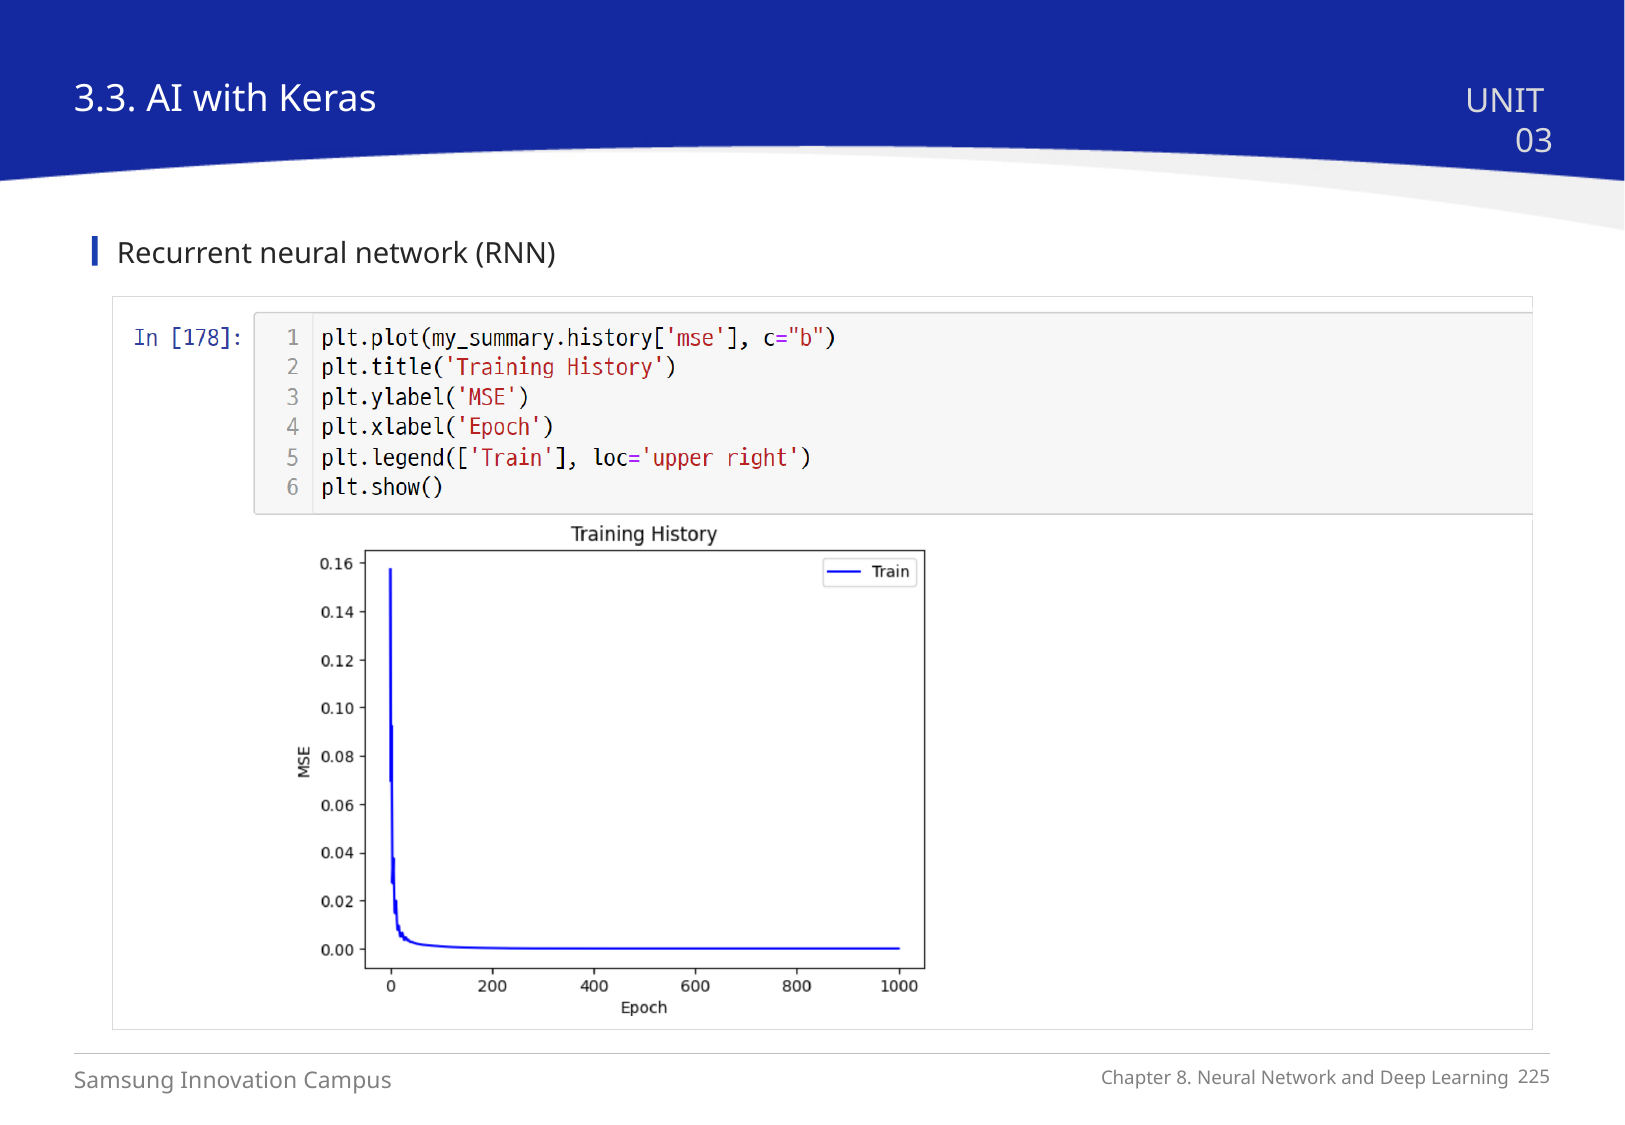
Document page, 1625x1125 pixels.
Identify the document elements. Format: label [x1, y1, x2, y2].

text_box [91, 234, 1533, 270]
text_box [112, 296, 1533, 1030]
picture [0, 0, 1625, 1125]
text_box [73, 73, 1554, 120]
